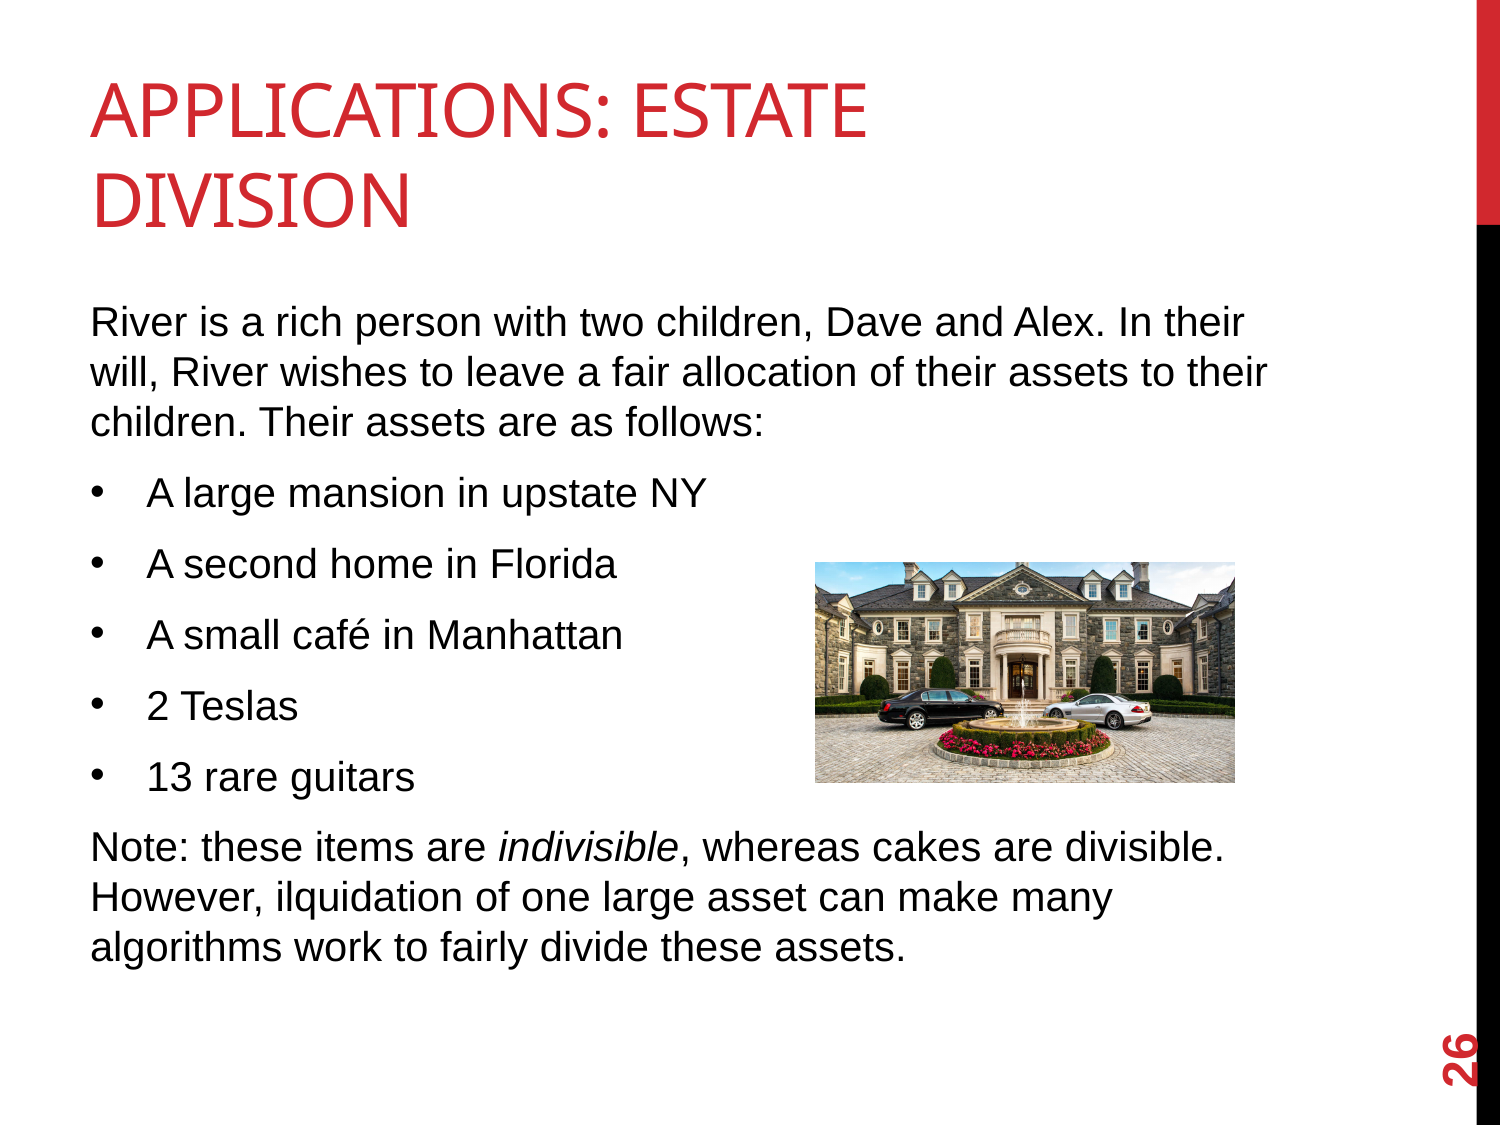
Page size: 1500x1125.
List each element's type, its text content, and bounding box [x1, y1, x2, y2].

slide_number 26 [1427, 887, 1488, 1104]
list River is a rich person with two children, Dave and Alex. In their will, River wishes to leave a fair allocation of their assets to their children. Their assets are as follows: A large mansion in upstate NY A second home in Florida A small café in Manhattan 2 Teslas 13 rare guitars Note: these items are indivisible, whereas cakes are divisible. However, ilquidation of one large asset can make many algorithms work to fairly divide these assets. [75, 287, 1325, 1005]
title Applications: Estate Division [75, 25, 1025, 250]
picture [814, 561, 1236, 783]
